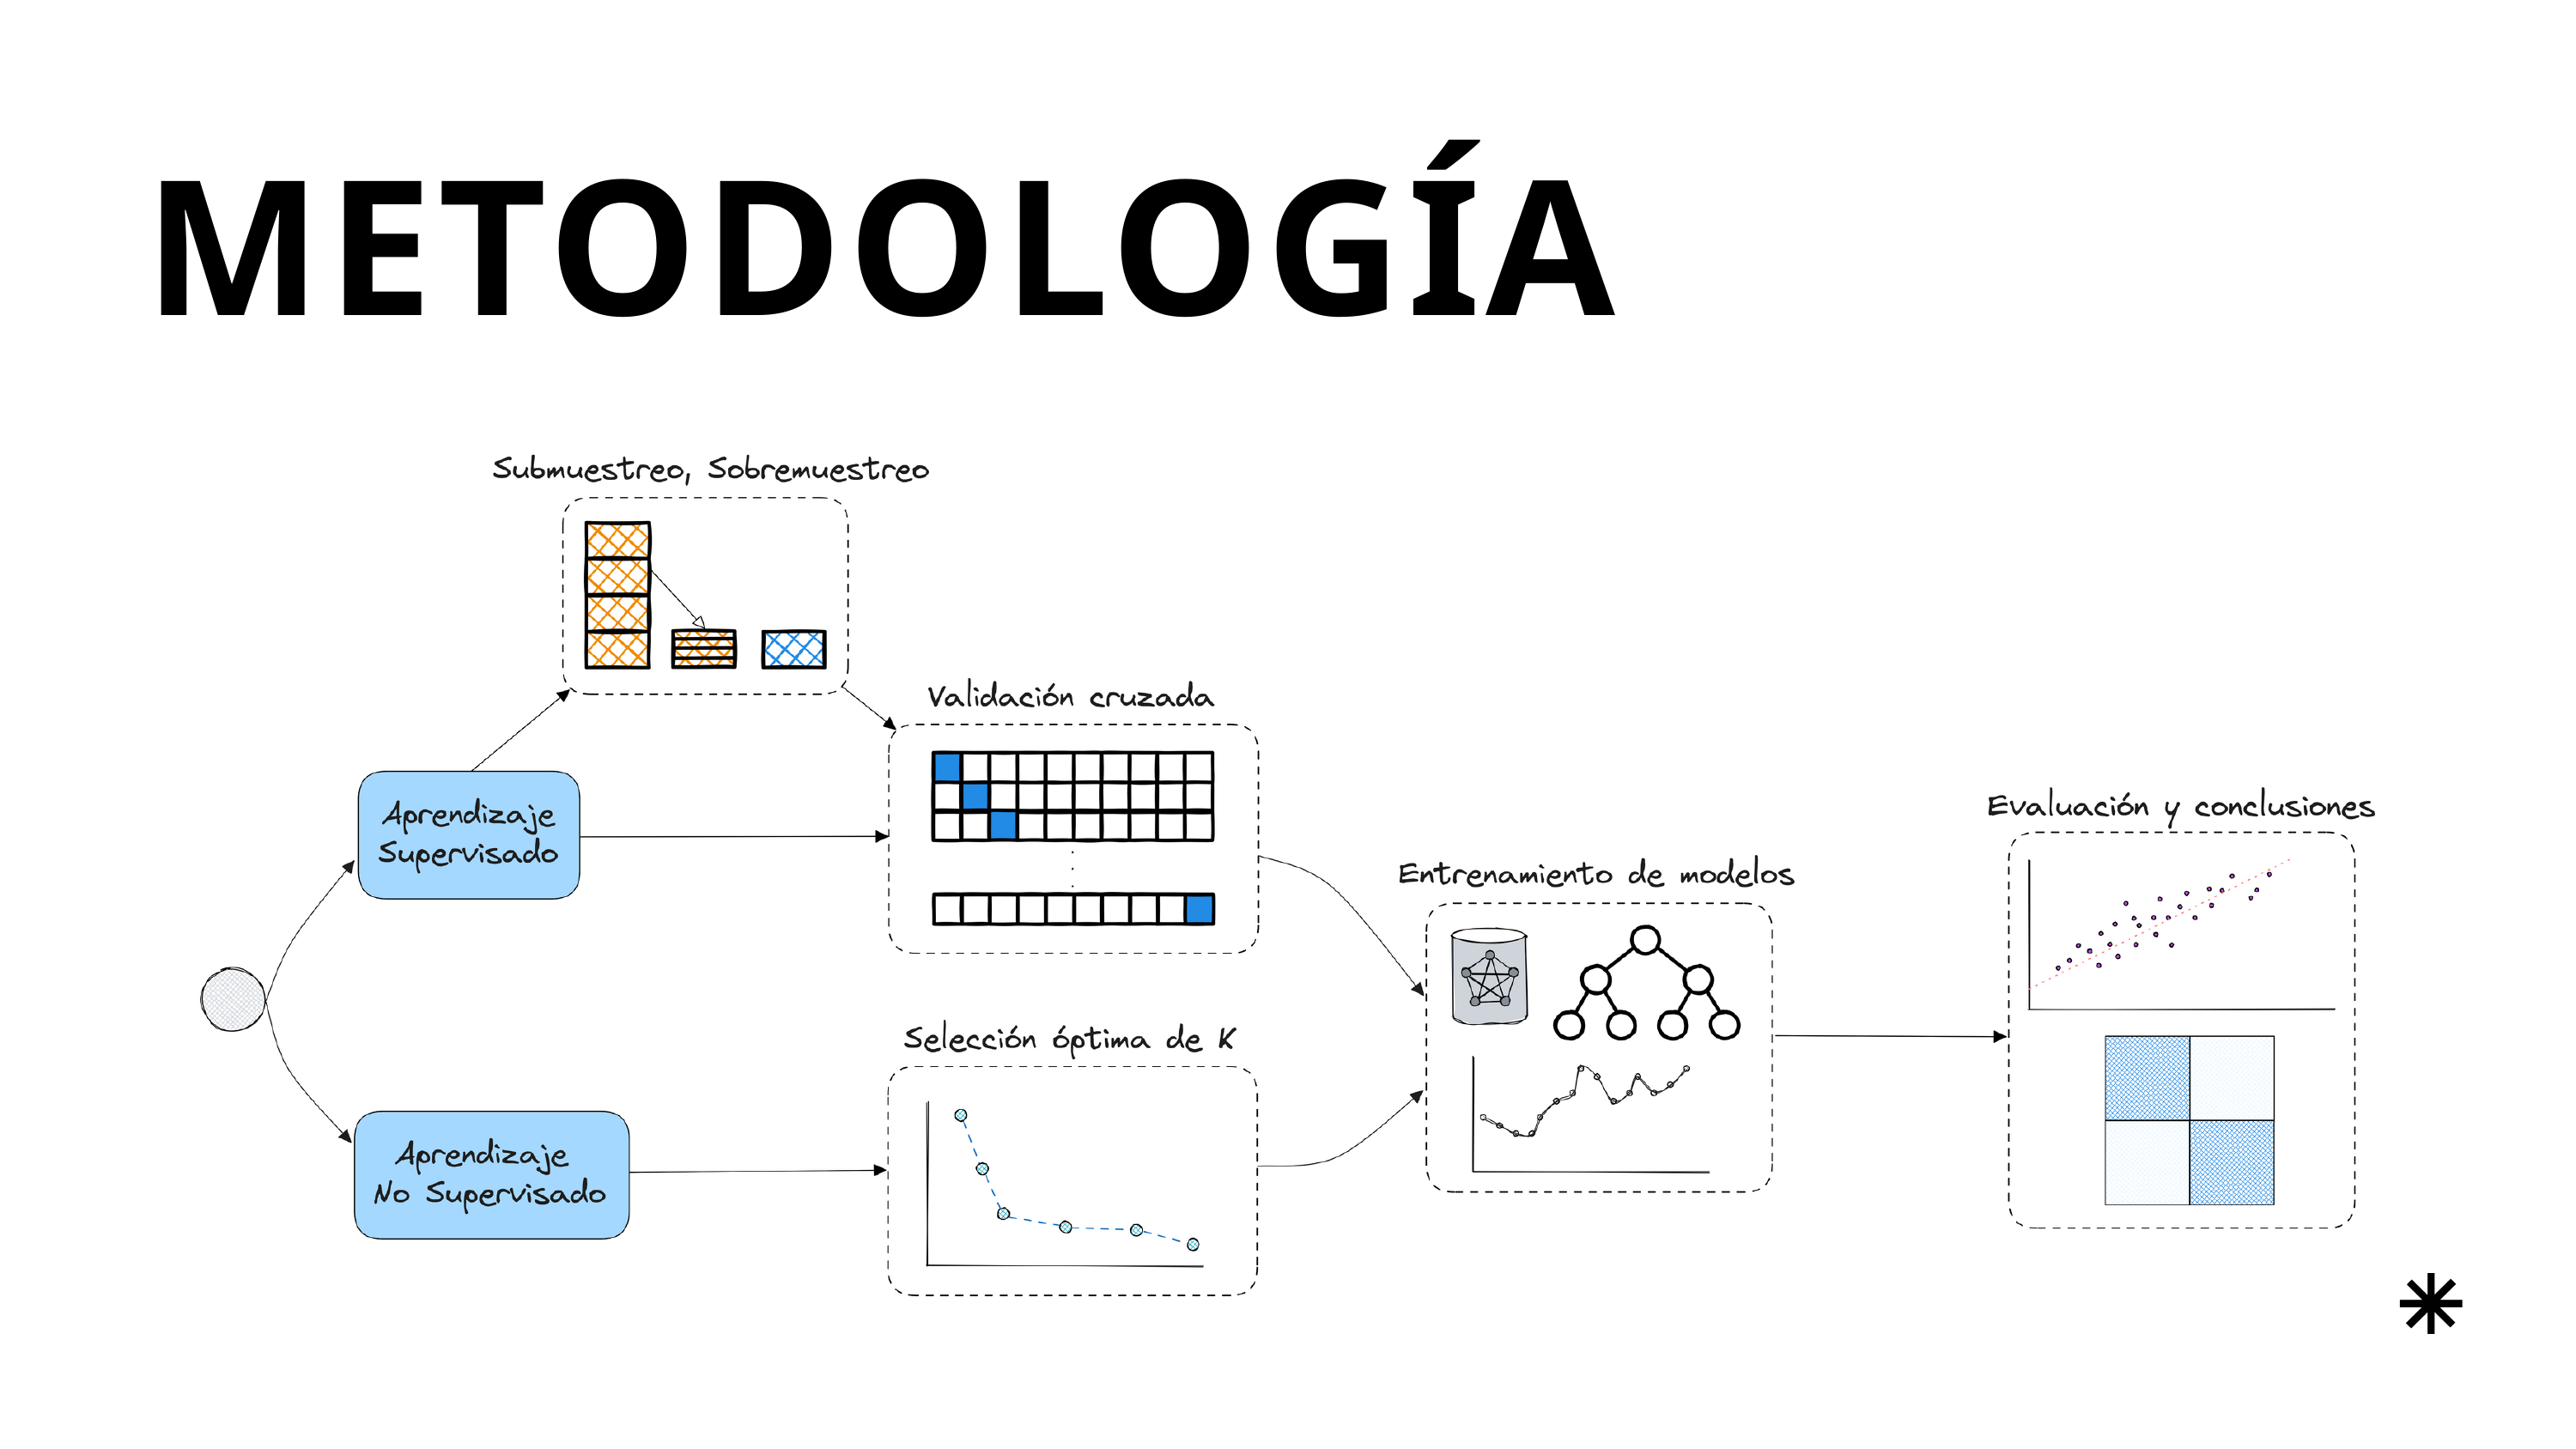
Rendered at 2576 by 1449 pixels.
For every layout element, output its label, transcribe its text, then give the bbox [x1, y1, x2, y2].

text_box [192, 441, 2384, 1304]
text_box [2399, 1273, 2463, 1335]
text_box METODOLOGÍA [144, 187, 2026, 354]
